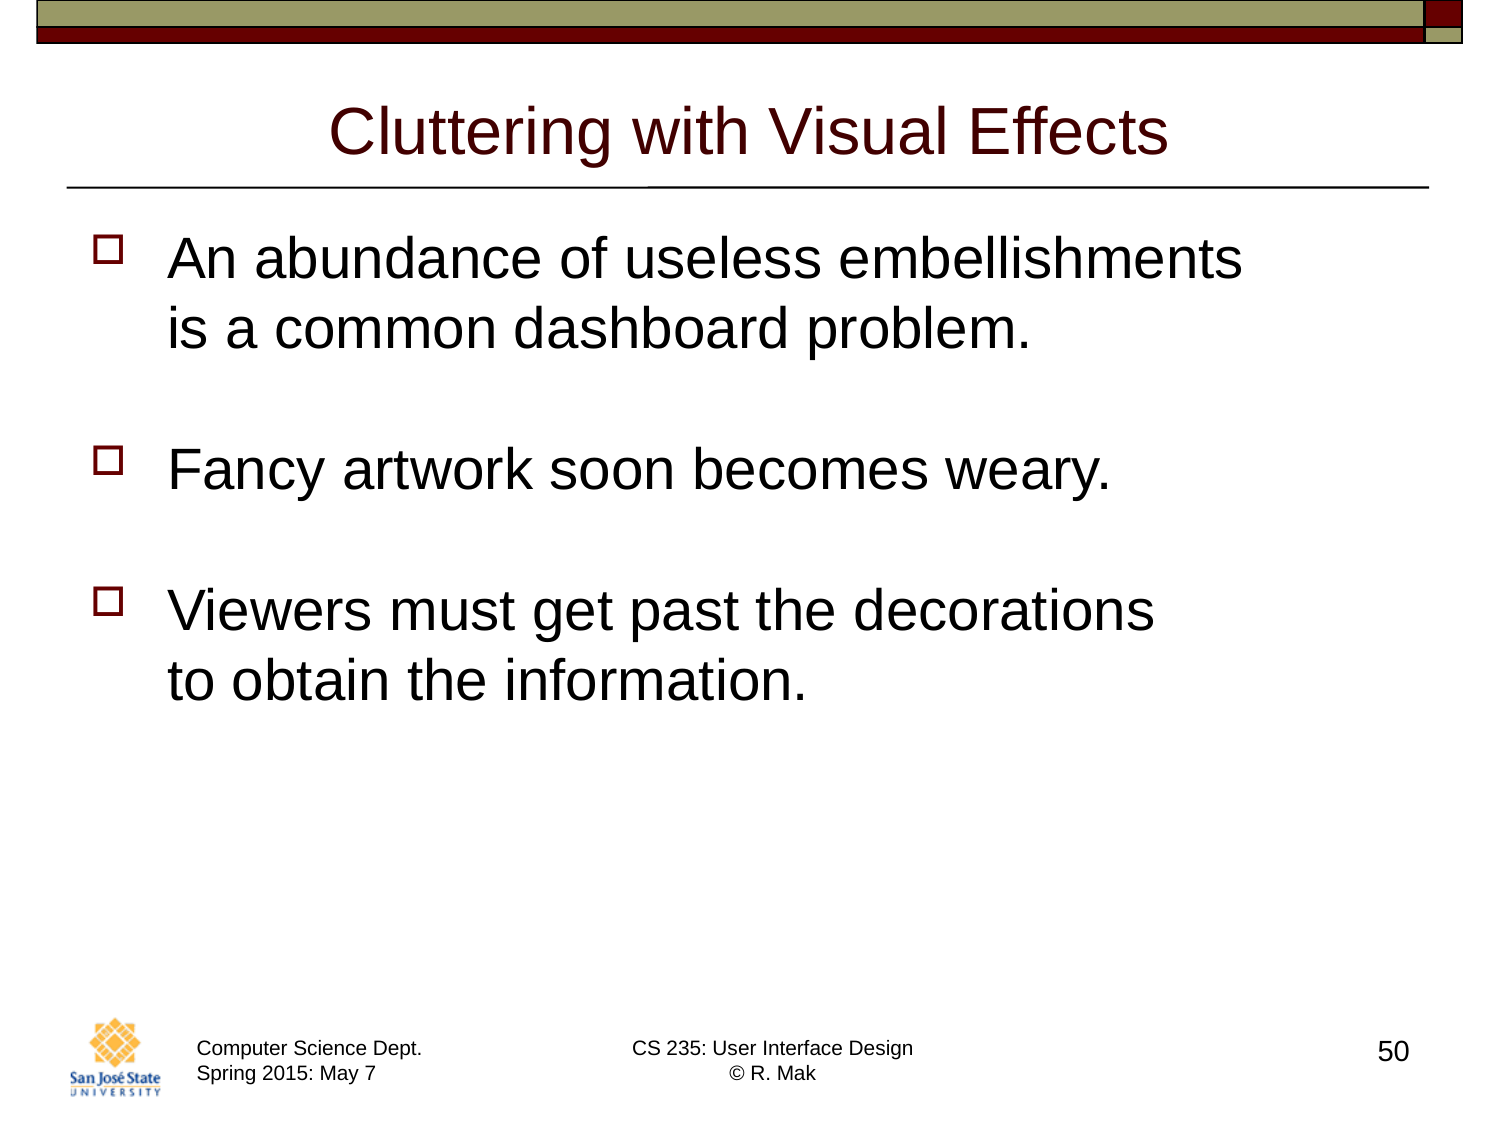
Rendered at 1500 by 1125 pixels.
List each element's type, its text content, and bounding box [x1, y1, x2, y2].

list An abundance of useless embellishments is a common dashboard problem. Fancy artwork soon becomes weary. Viewers must get past the decorations to obtain the information. [75, 212, 1425, 1006]
slide_number 50 [1112, 1025, 1425, 1100]
picture [60, 1012, 166, 1112]
title Cluttering with Visual Effects [75, 67, 1425, 175]
